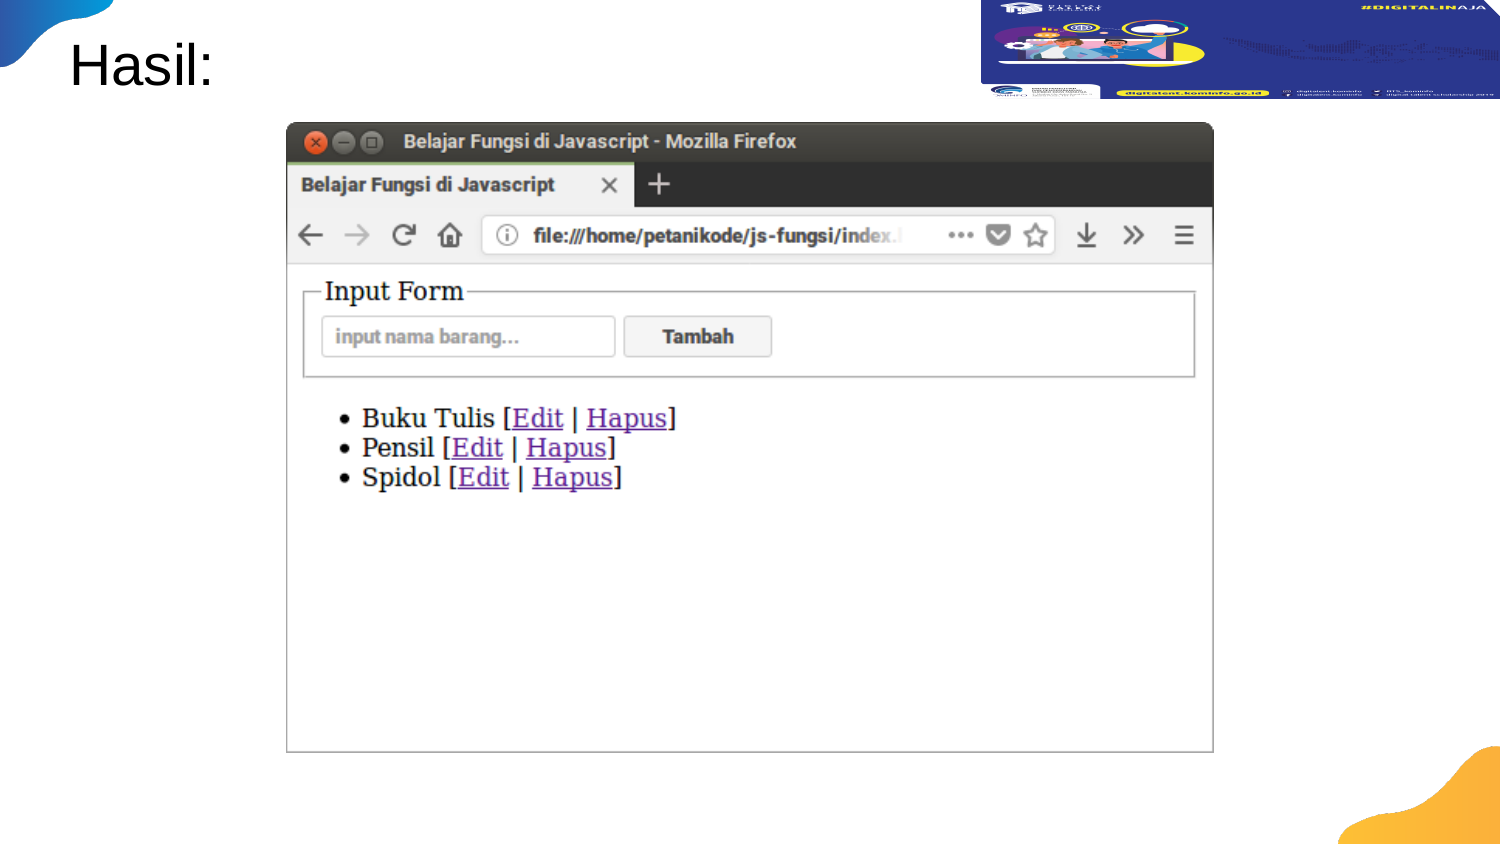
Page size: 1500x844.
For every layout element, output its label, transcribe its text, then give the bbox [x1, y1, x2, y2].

text_box Hasil: [54, 19, 977, 105]
picture [0, 0, 115, 73]
picture [1335, 738, 1500, 844]
picture [286, 122, 1214, 753]
picture [980, 0, 1500, 100]
